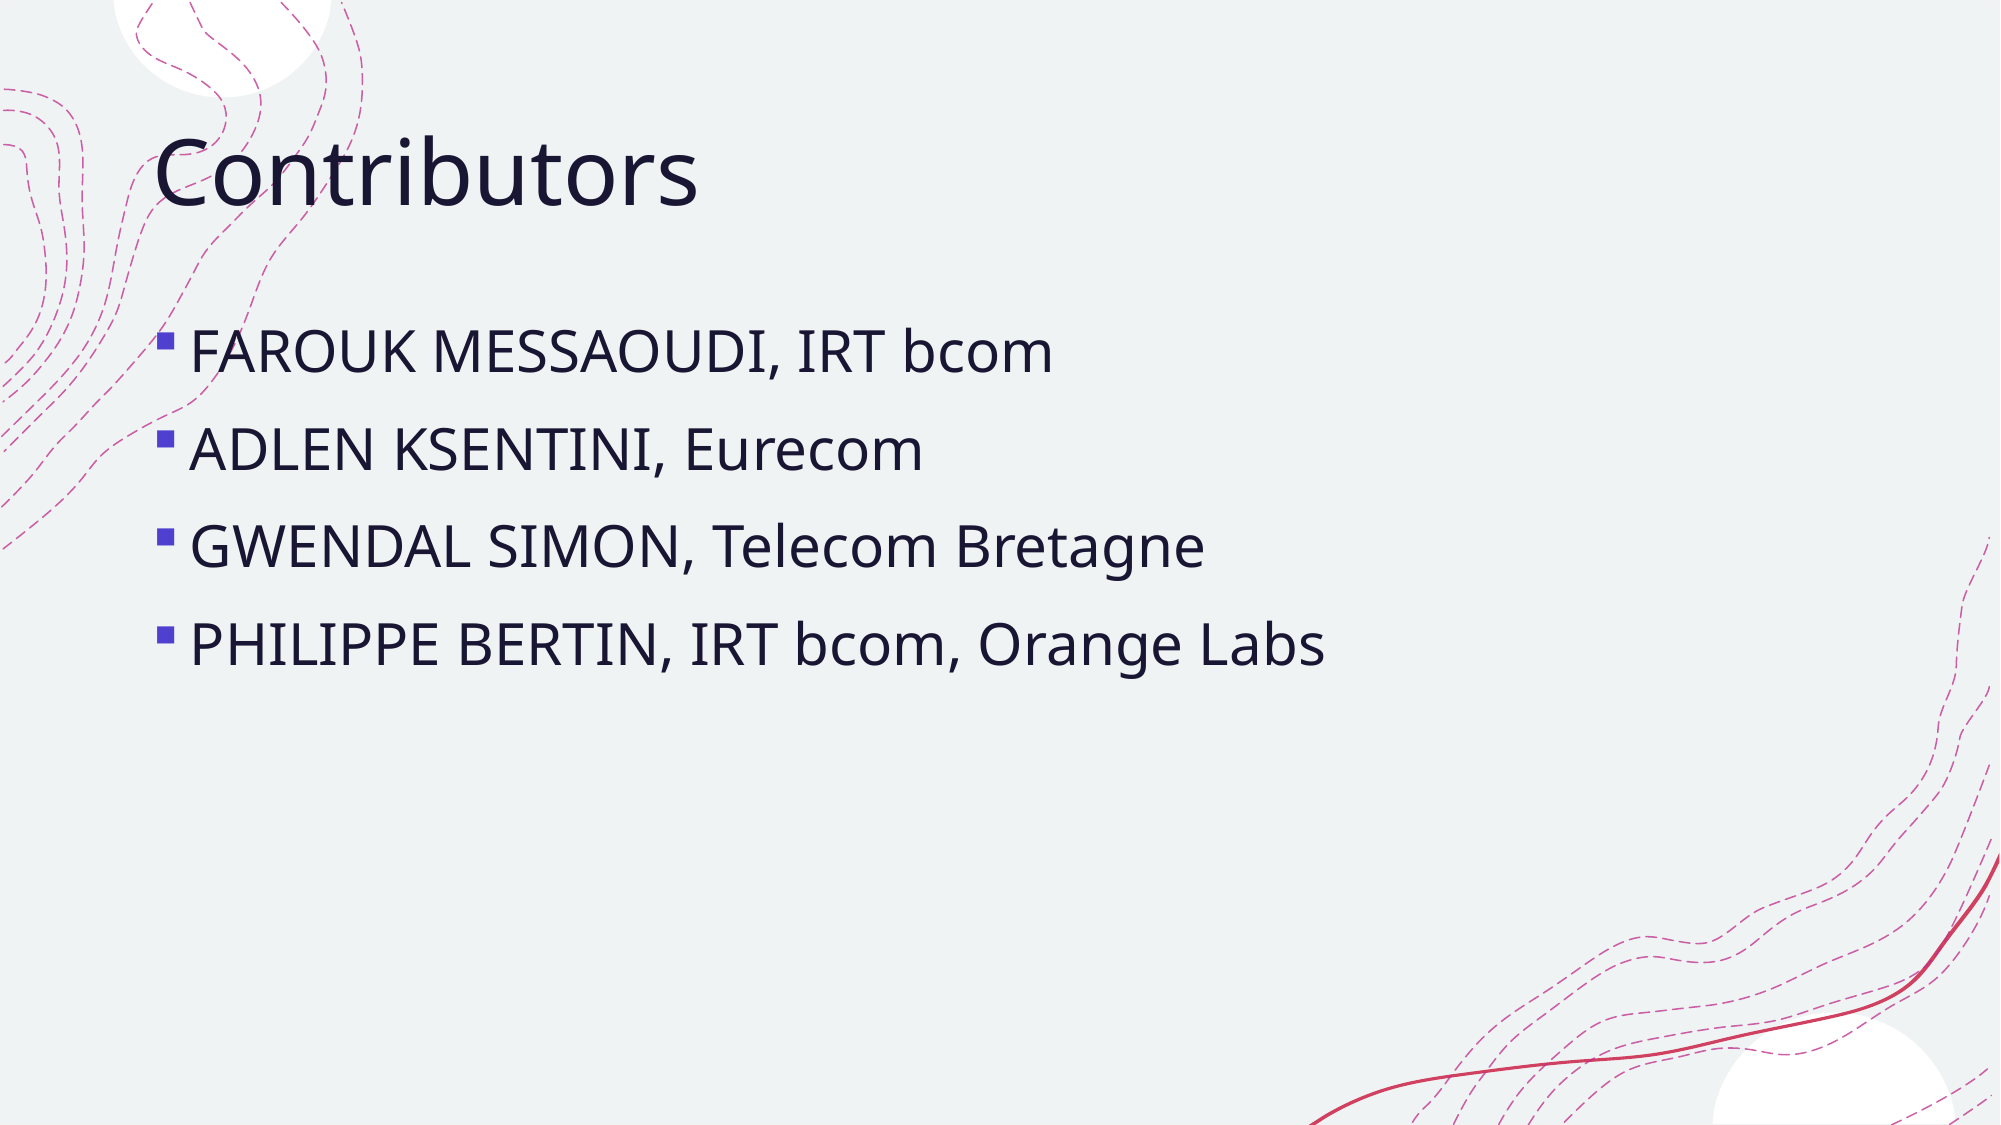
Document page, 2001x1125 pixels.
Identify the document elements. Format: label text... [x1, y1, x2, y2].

title Contributors [137, 59, 1863, 278]
list FAROUK MESSAOUDI, IRT bcom ADLEN KSENTINI, Eurecom GWENDAL SIMON, Telecom Bretagne PHILIPPE BERTIN, IRT bcom, Orange Labs [137, 299, 1863, 1014]
